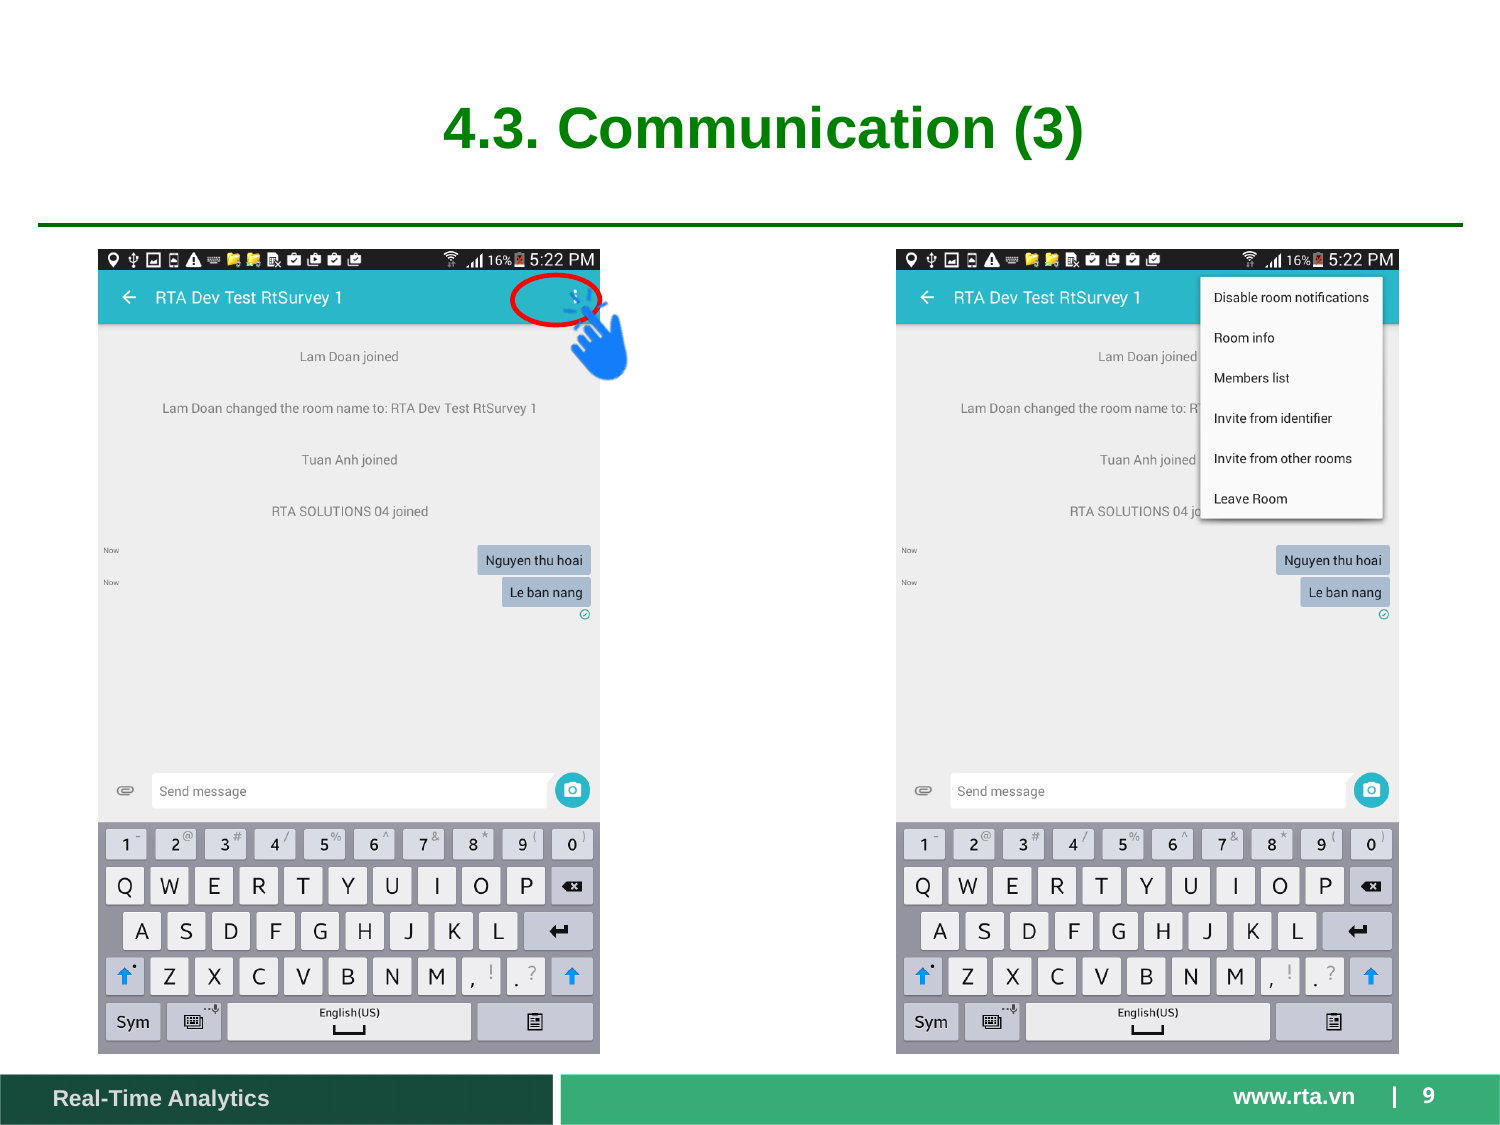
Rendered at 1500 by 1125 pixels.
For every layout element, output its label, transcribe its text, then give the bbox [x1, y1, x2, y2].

picture [97, 249, 662, 1054]
slide_number 9 [1349, 1069, 1451, 1120]
title 4.3. Communication (3) [124, 49, 1404, 201]
picture [0, 1074, 1500, 1125]
picture [896, 249, 1399, 1054]
